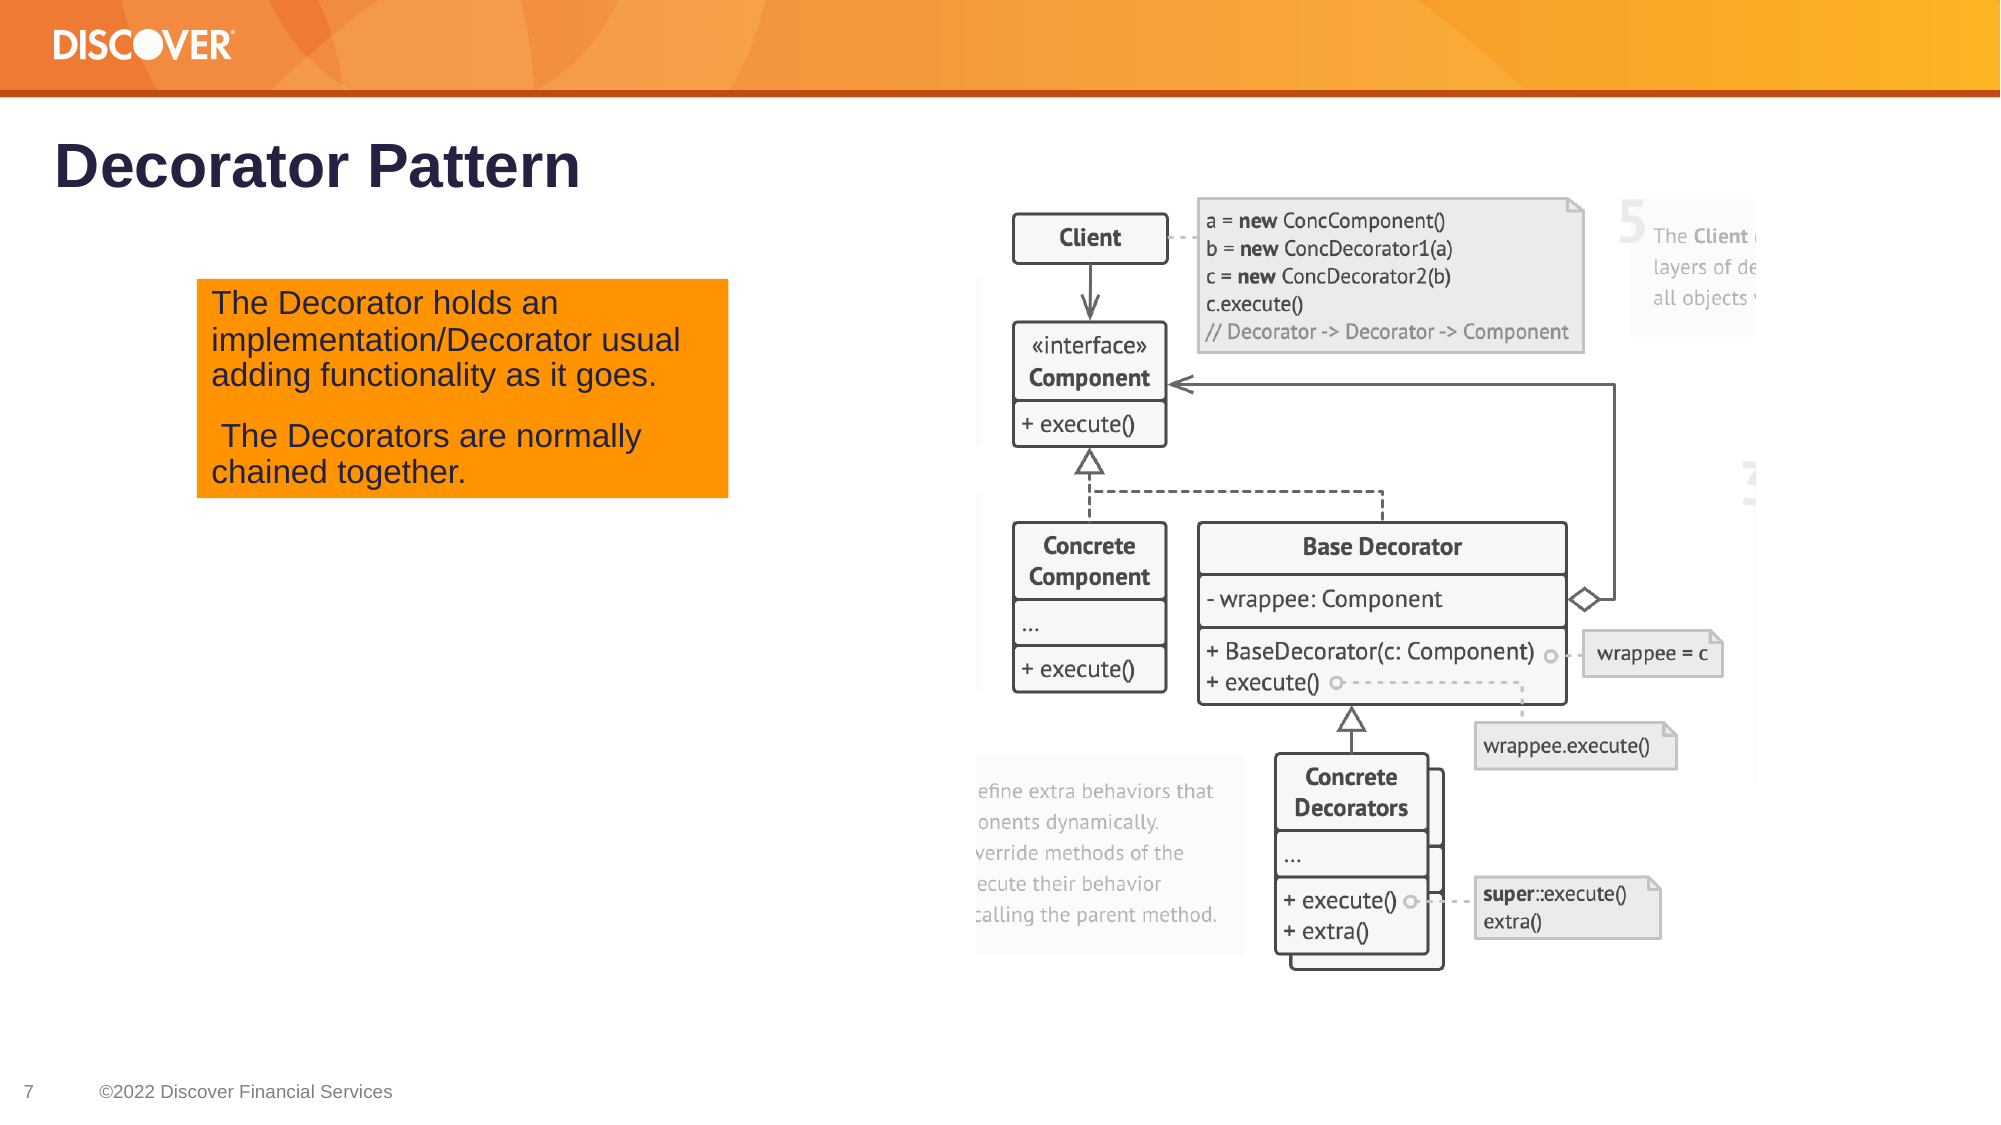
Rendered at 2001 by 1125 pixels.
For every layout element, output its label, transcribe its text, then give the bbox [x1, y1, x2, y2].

title Decorator Pattern [54, 97, 1945, 225]
text_box The Decorator holds an implementation/Decorator usual adding functionality as it goes. The Decorators are normally chained together. [196, 278, 729, 499]
picture [0, 0, 1795, 90]
picture [976, 152, 1756, 1023]
